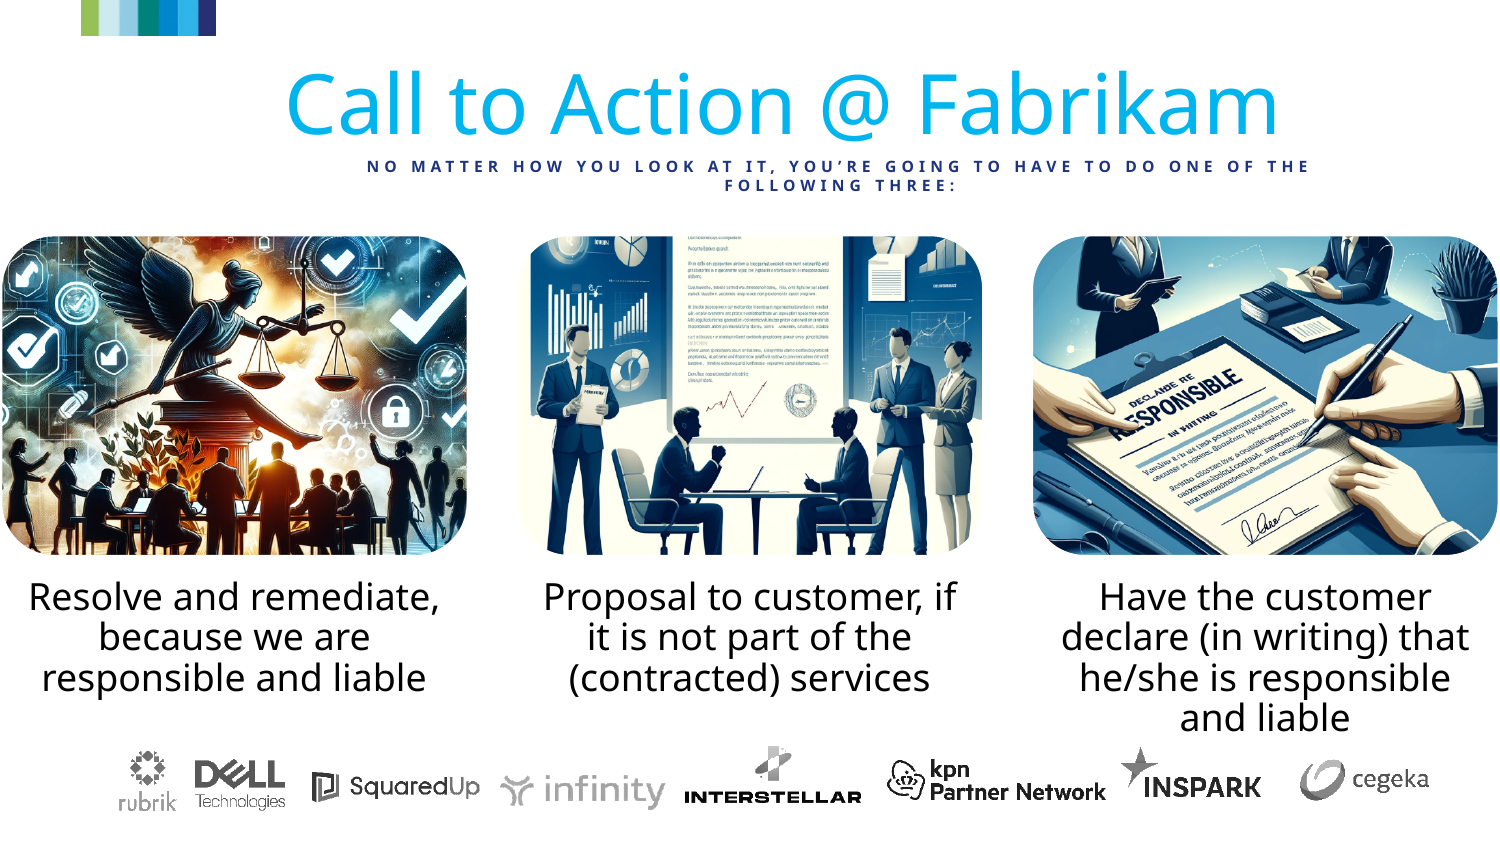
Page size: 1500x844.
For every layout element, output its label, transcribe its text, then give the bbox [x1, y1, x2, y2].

picture [1120, 749, 1261, 797]
title Call to Action @ Fabrikam [276, 43, 1424, 186]
picture [179, 0, 216, 36]
text_box NO MATTER HOW YOU LOOK AT IT, YOU’RE GOING TO HAVE TO DO ONE OF THE FOLLOWING THREE: [277, 149, 1402, 202]
picture [81, 0, 158, 36]
picture [887, 759, 1106, 800]
picture [102, 749, 861, 844]
picture [1291, 752, 1443, 807]
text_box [0, 216, 1500, 749]
